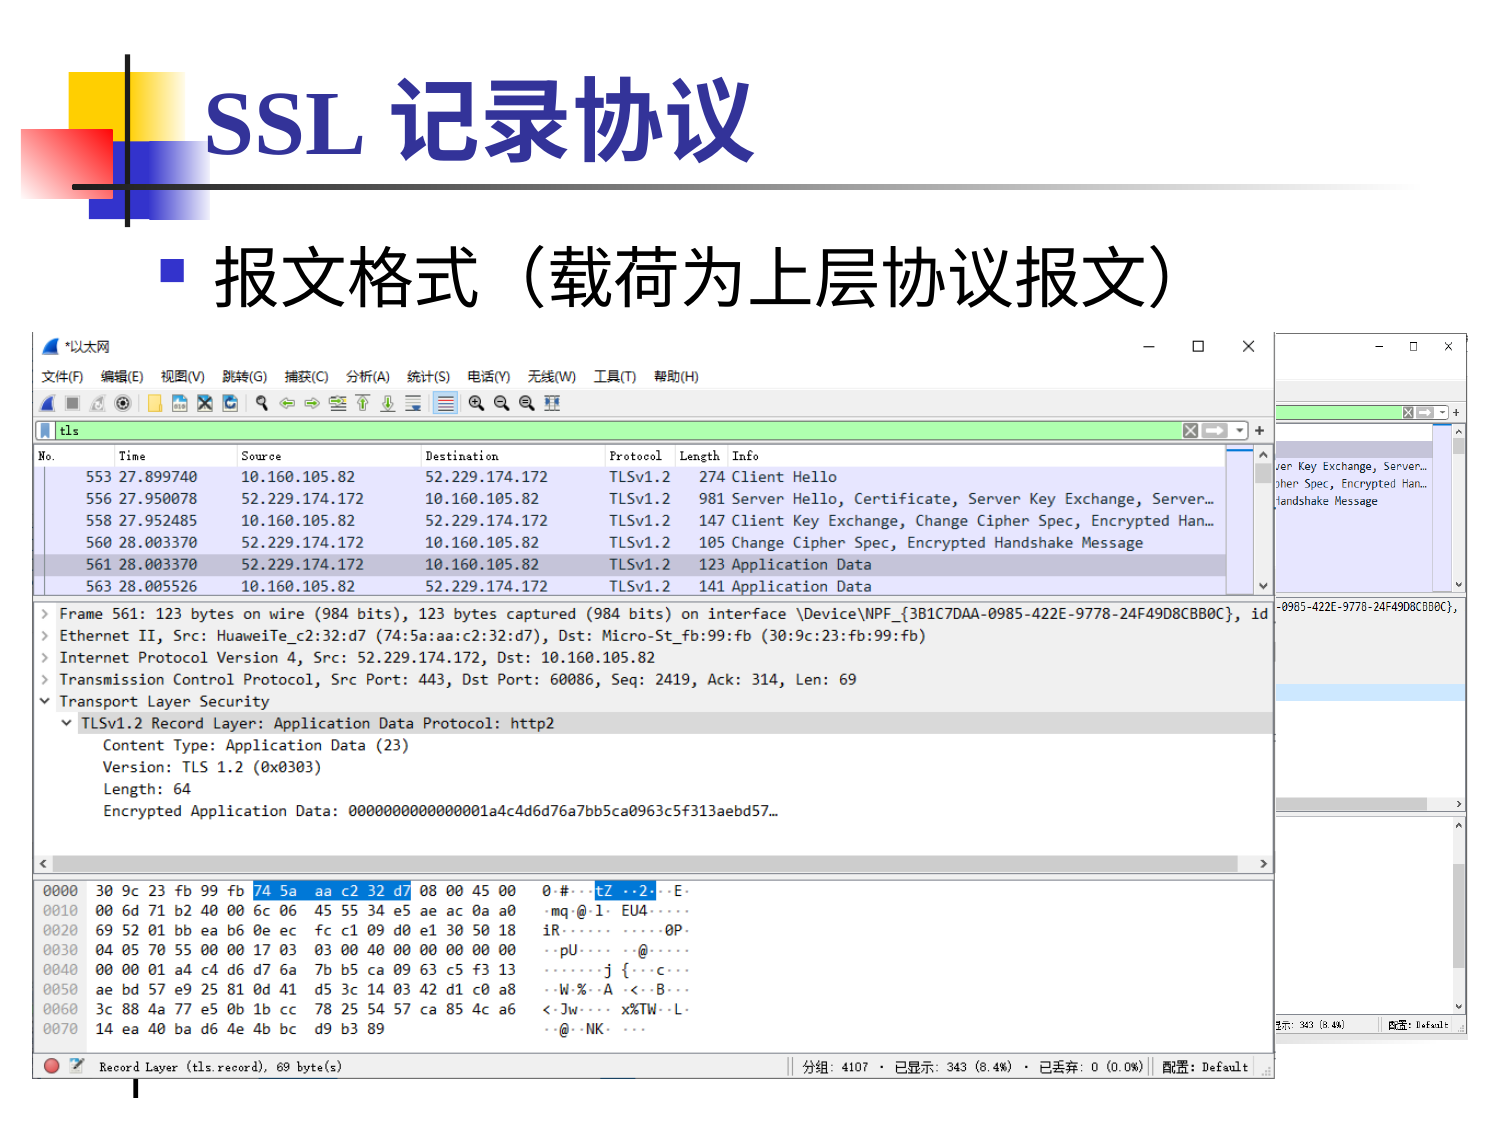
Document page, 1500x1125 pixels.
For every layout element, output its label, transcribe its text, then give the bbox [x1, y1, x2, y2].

title SSL记录协议 [188, 23, 1468, 181]
list 报文格式（载荷为上层协议报文） [141, 214, 1418, 331]
picture [32, 332, 1468, 1080]
